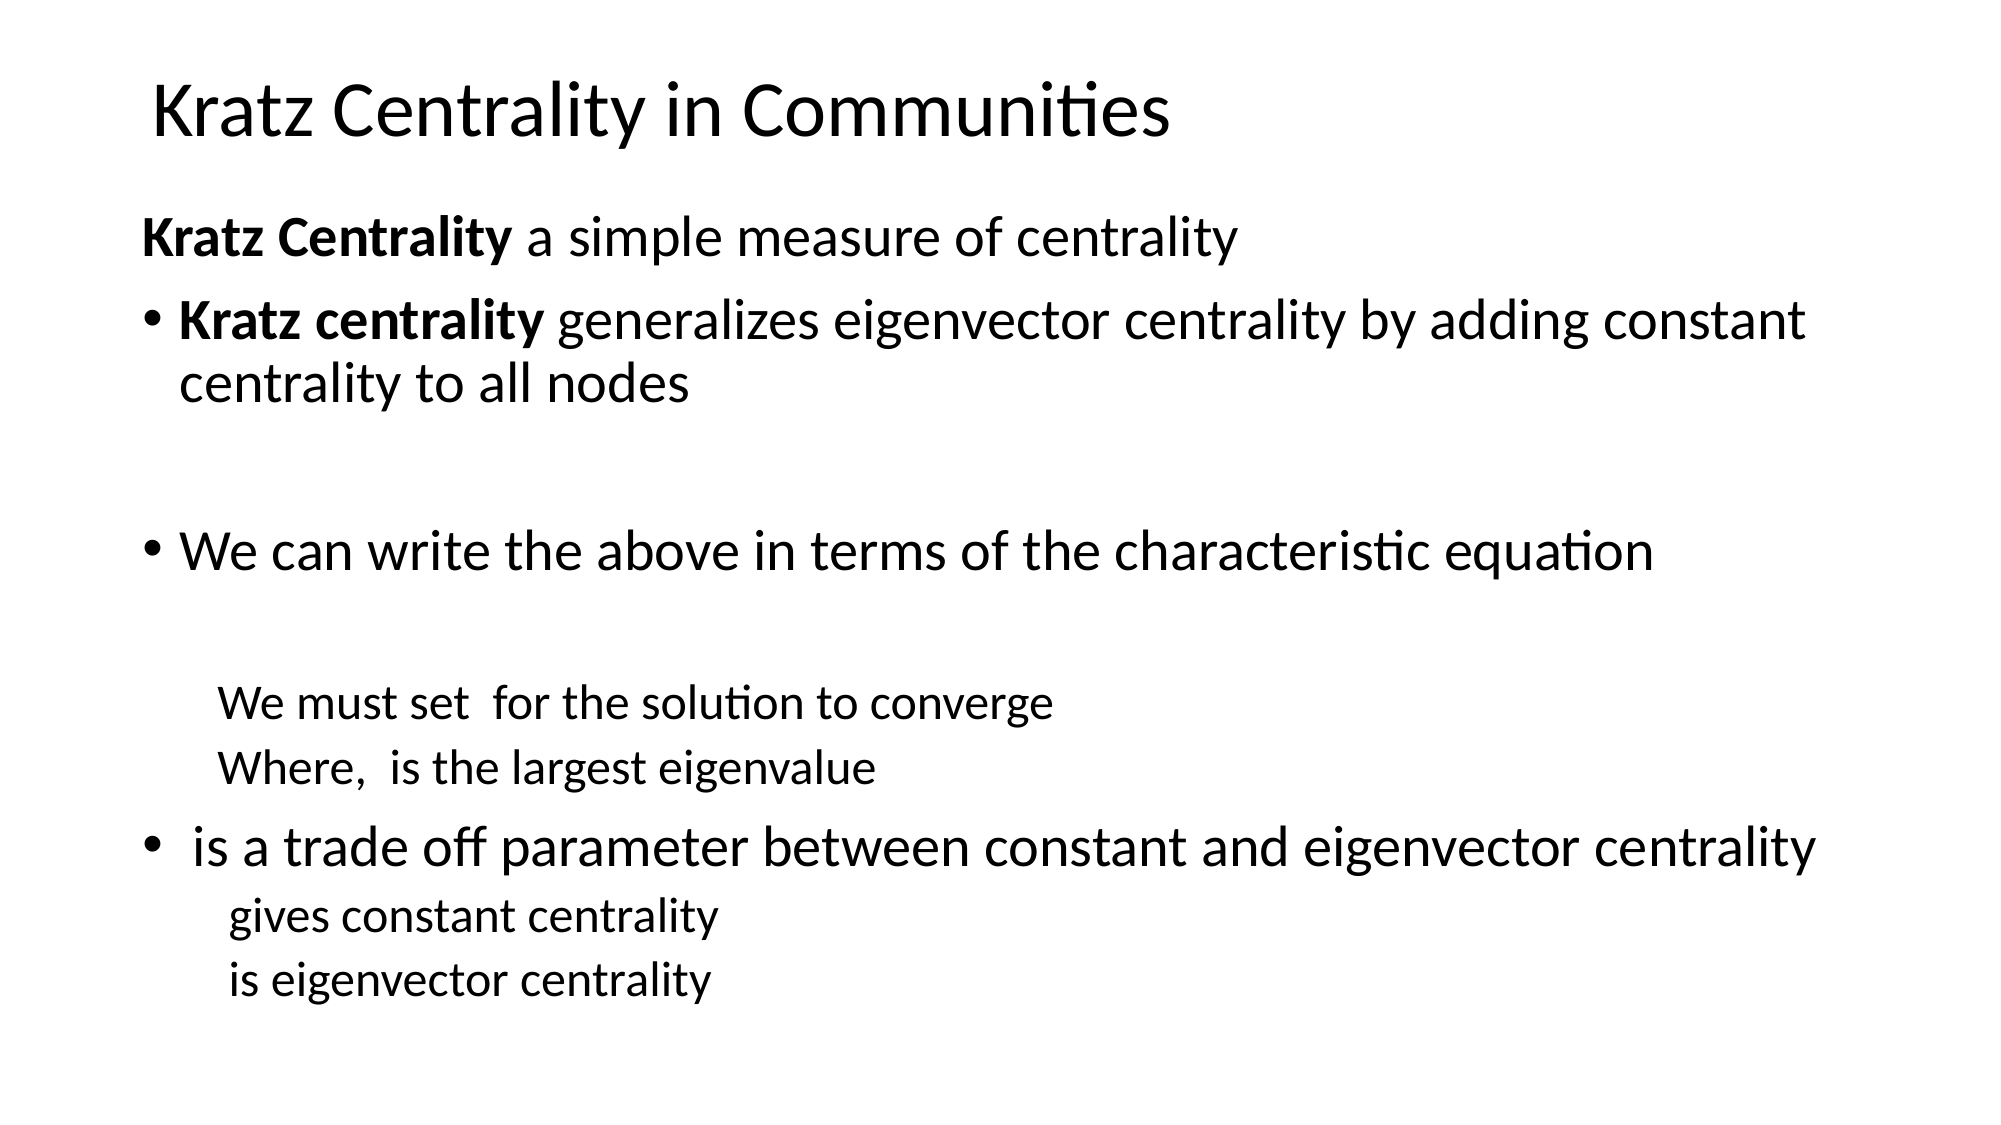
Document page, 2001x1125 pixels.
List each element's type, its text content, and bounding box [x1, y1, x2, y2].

title Kratz Centrality in Communities [137, 59, 1863, 162]
